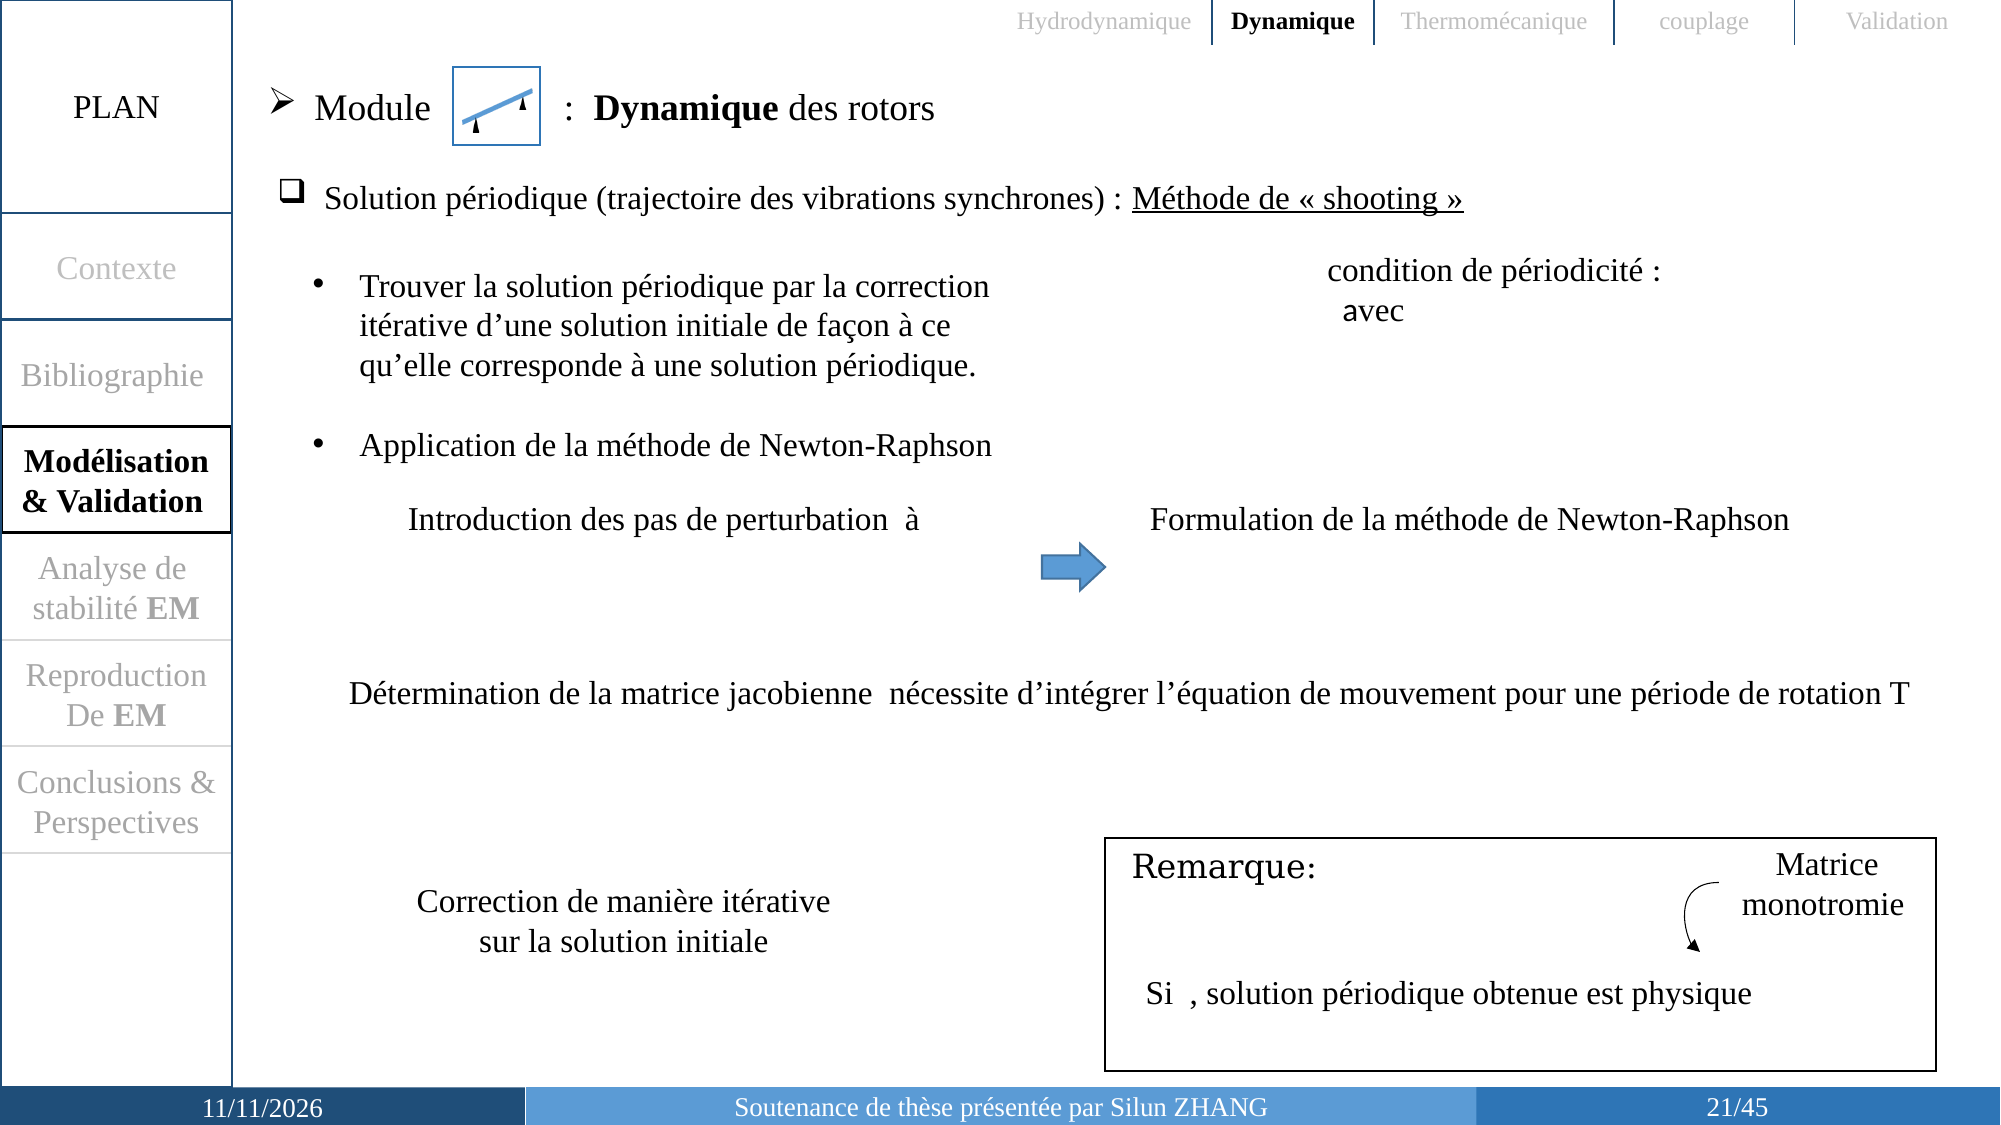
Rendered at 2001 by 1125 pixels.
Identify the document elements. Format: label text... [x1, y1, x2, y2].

text_box [0, 0, 233, 212]
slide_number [0, 1087, 525, 1125]
slide_number 21/45 [1477, 1087, 2000, 1125]
text_box Trouver la solution périodique par la correction itérative d’une solution initiale de façon à ce qu’elle corresponde à une solution périodique. [297, 256, 1035, 391]
footer Soutenance de thèse présentée par Silun ZHANG [526, 1087, 1477, 1125]
text_box Module : Dynamique des rotors [541, 75, 959, 136]
table_header Hydrodynamique [996, 0, 1211, 45]
text_box Solution périodique (trajectoire des vibrations synchrones) : Méthode de « shooting » [262, 168, 1521, 224]
table_header Thermomécanique [1375, 0, 1613, 45]
table_header Dynamique [1213, 0, 1373, 45]
text_box [1040, 541, 1107, 593]
table_header couplage [1615, 0, 1794, 45]
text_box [452, 66, 540, 146]
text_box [1105, 835, 1936, 1072]
text_box Application de la méthode de Newton-Raphson [297, 415, 1106, 471]
text_box Module : Dynamique des rotors [252, 75, 452, 136]
table_header Validation [1795, 0, 2000, 45]
text_box Contexte [0, 212, 233, 321]
text_box [0, 321, 233, 1087]
